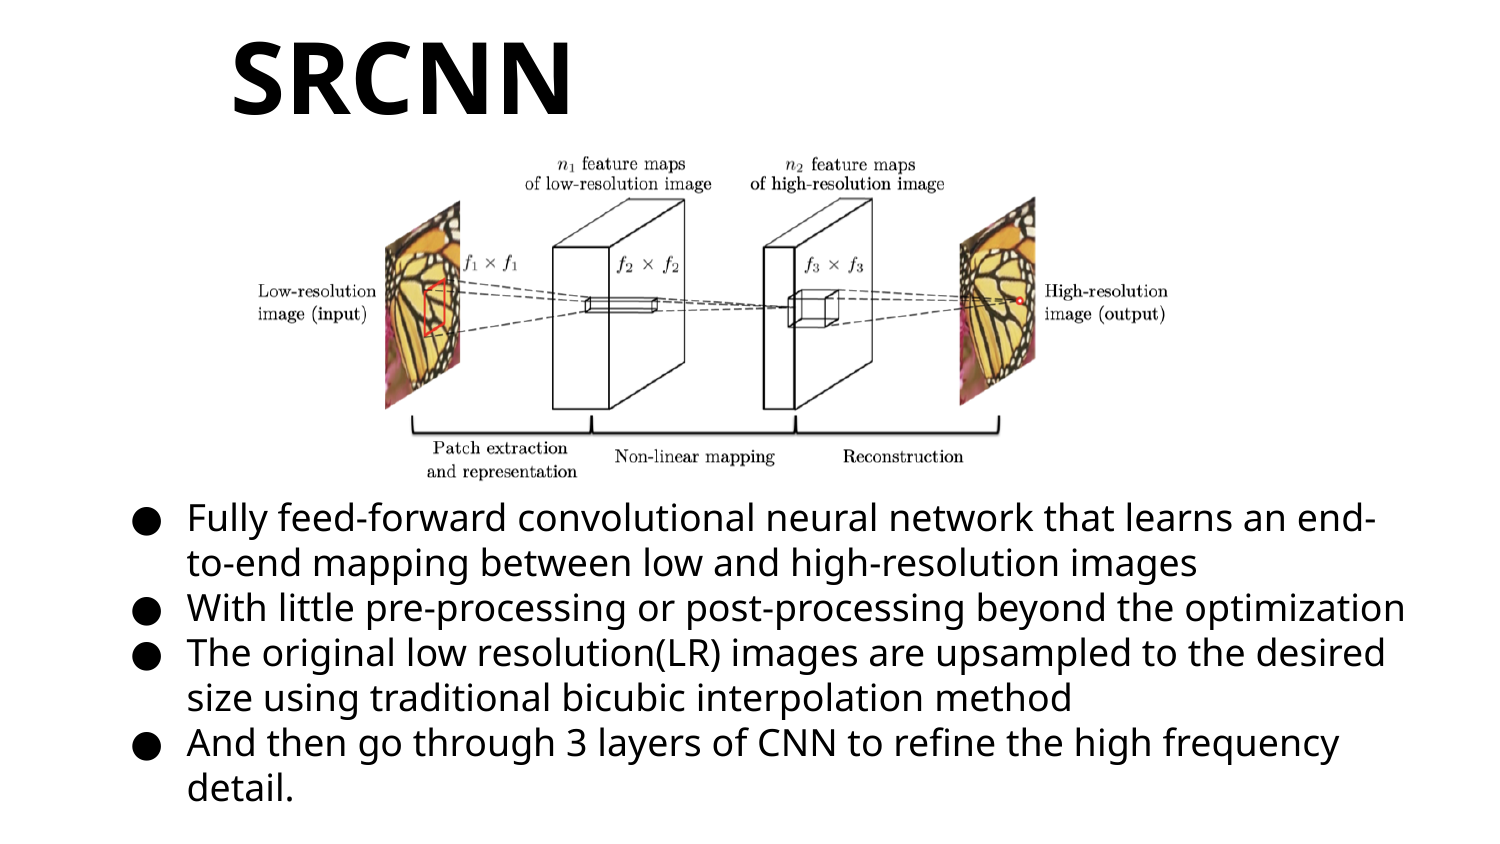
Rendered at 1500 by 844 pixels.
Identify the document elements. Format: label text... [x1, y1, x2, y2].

text_box Fully feed-forward convolutional neural network that learns an end-to-end mapping between low and high-resolution images With little pre-processing or post-processing beyond the optimization The original low resolution(LR) images are upsampled to the desired size using traditional bicubic interpolation method And then go through 3 layers of CNN to refine the high frequency detail. [96, 479, 1441, 770]
picture [249, 144, 1214, 484]
title SRCNN [214, 0, 648, 138]
